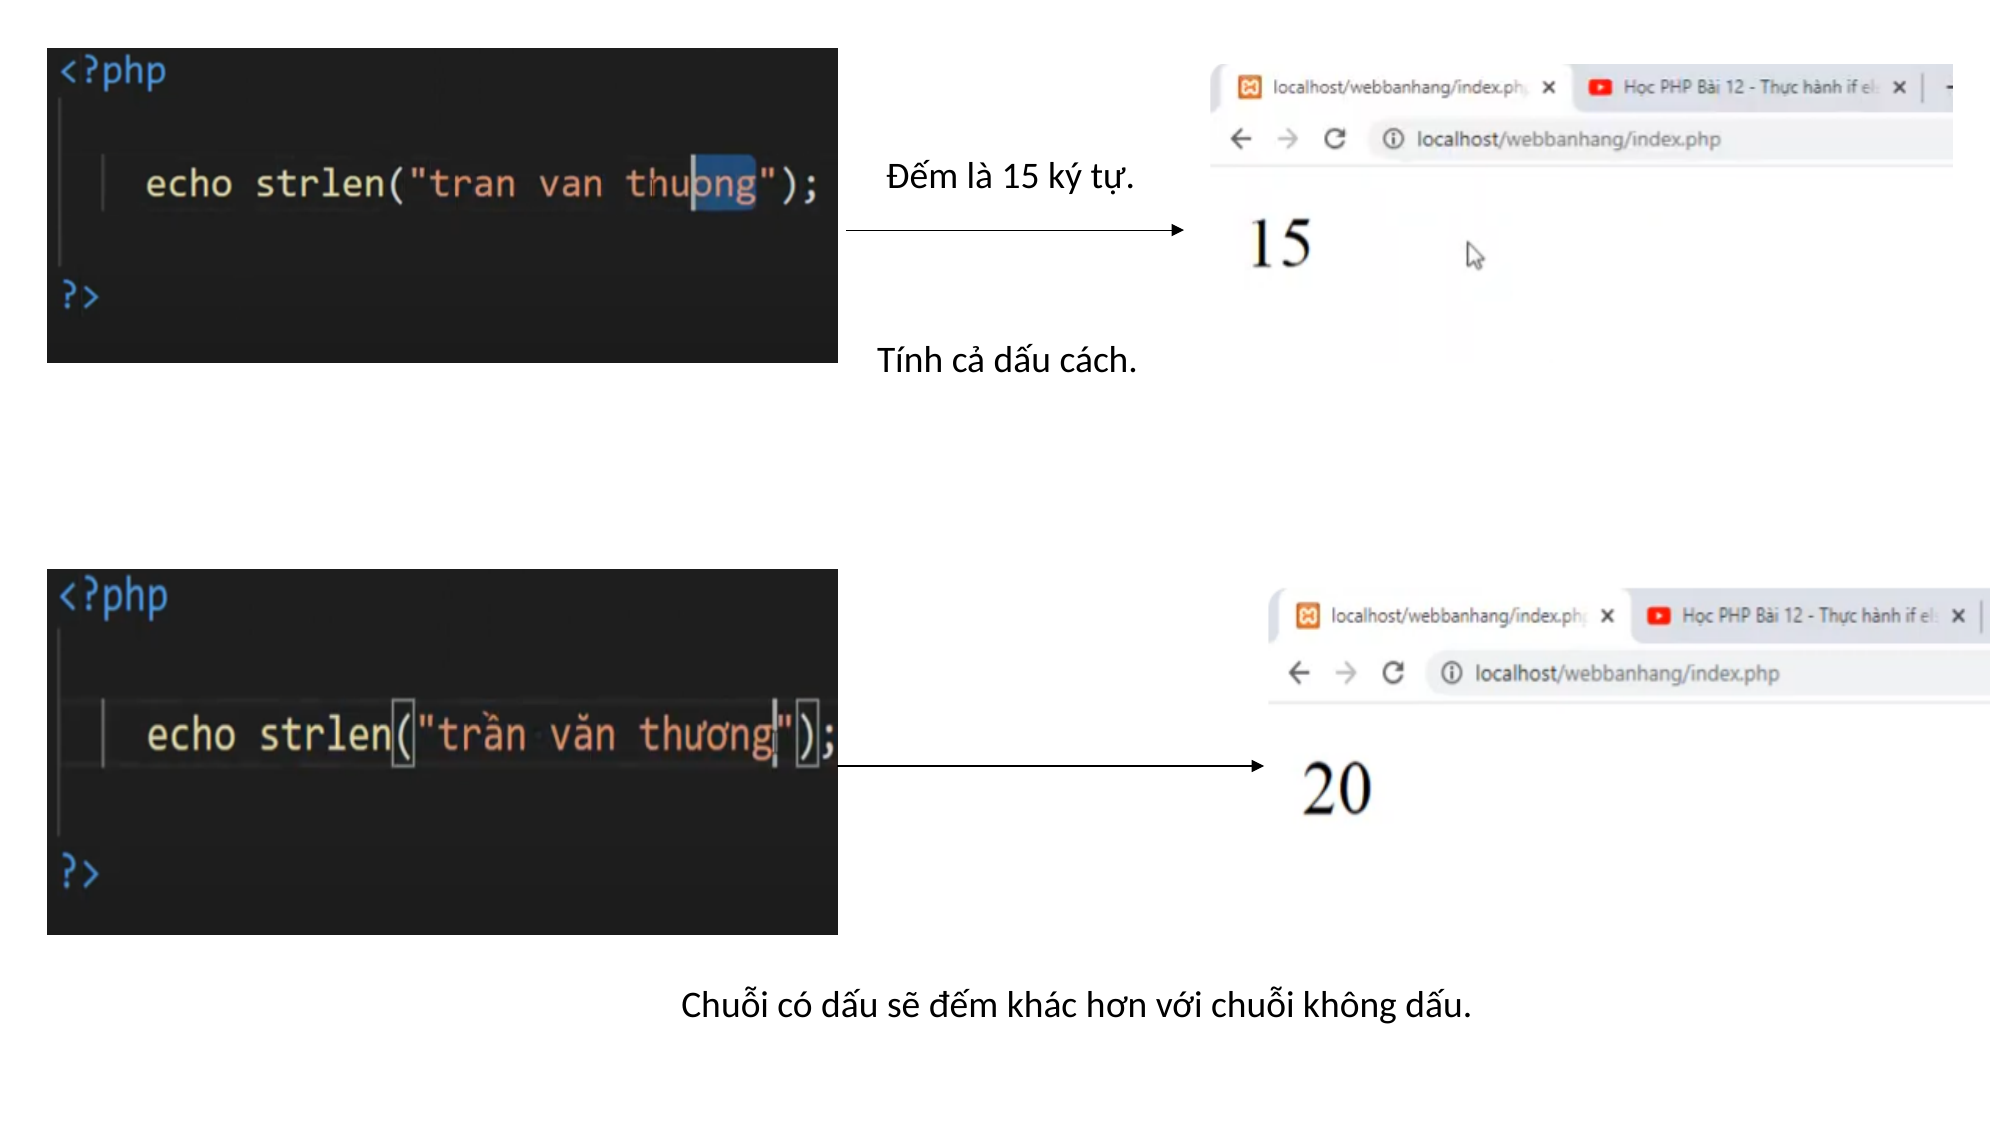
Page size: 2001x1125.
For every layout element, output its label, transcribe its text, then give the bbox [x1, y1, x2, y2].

picture [46, 48, 838, 363]
picture [47, 569, 838, 935]
picture [1263, 585, 1990, 919]
text_box Đếm là 15 ký tự. [871, 143, 1209, 204]
picture [1209, 64, 1953, 363]
text_box Tính cả dấu cách. [862, 327, 1479, 388]
text_box Chuỗi có dấu sẽ đếm khác hơn với chuỗi không dấu. [666, 973, 1582, 1033]
